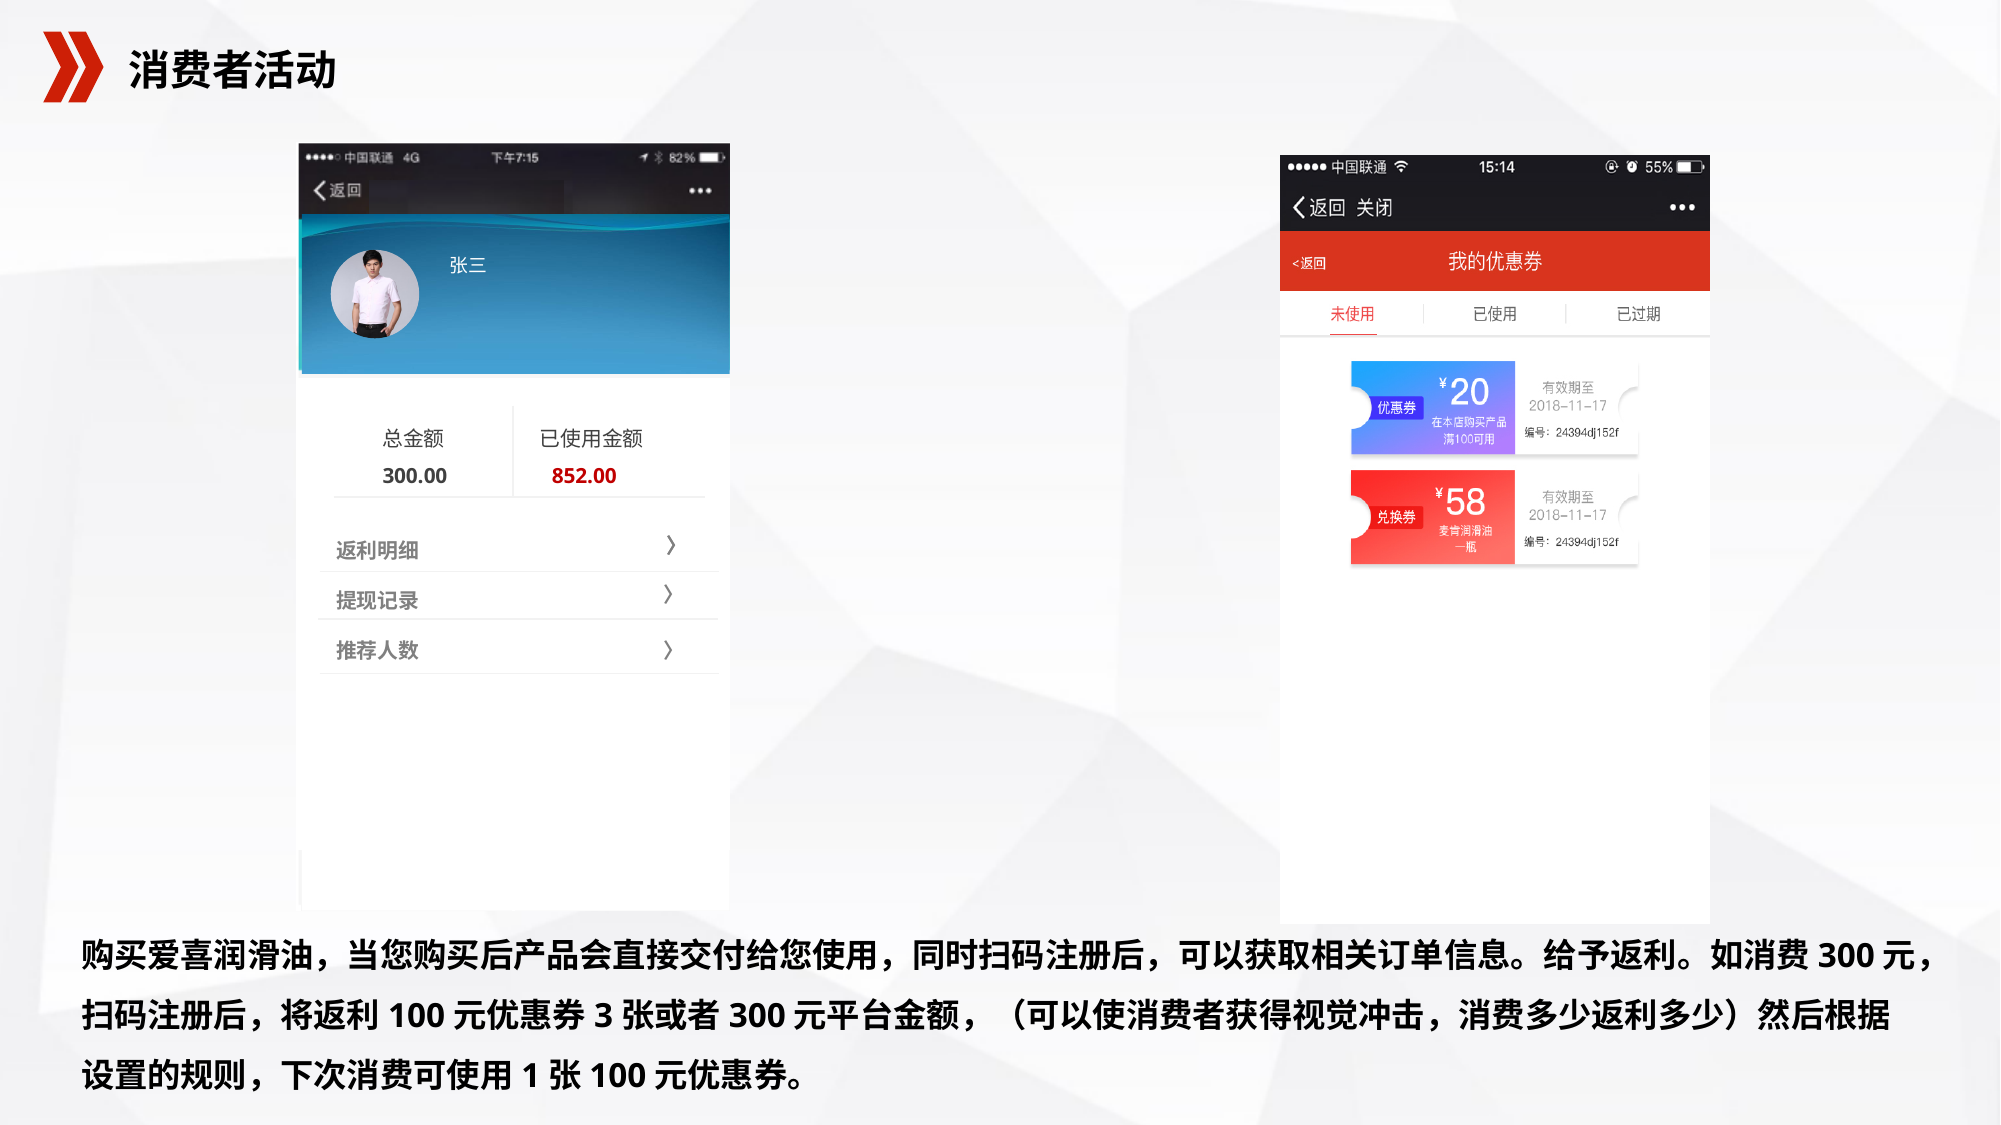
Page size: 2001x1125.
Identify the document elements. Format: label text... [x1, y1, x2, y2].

picture [0, 0, 2000, 1125]
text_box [43, 31, 104, 103]
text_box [296, 142, 730, 911]
text_box 消费者活动 [128, 43, 645, 94]
text_box 购买爱喜润滑油，当您购买后产品会直接交付给您使用，同时扫码注册后，可以获取相关订单信息。给予返利。如消费300元，扫码注册后，将返利100元优惠券3张或者300元平台金额，（可以使消费者获得视觉冲击，消费多少返利多少）然后根据设置的规则，下次消费可使用1张100元优惠券。 [66, 906, 1934, 1101]
